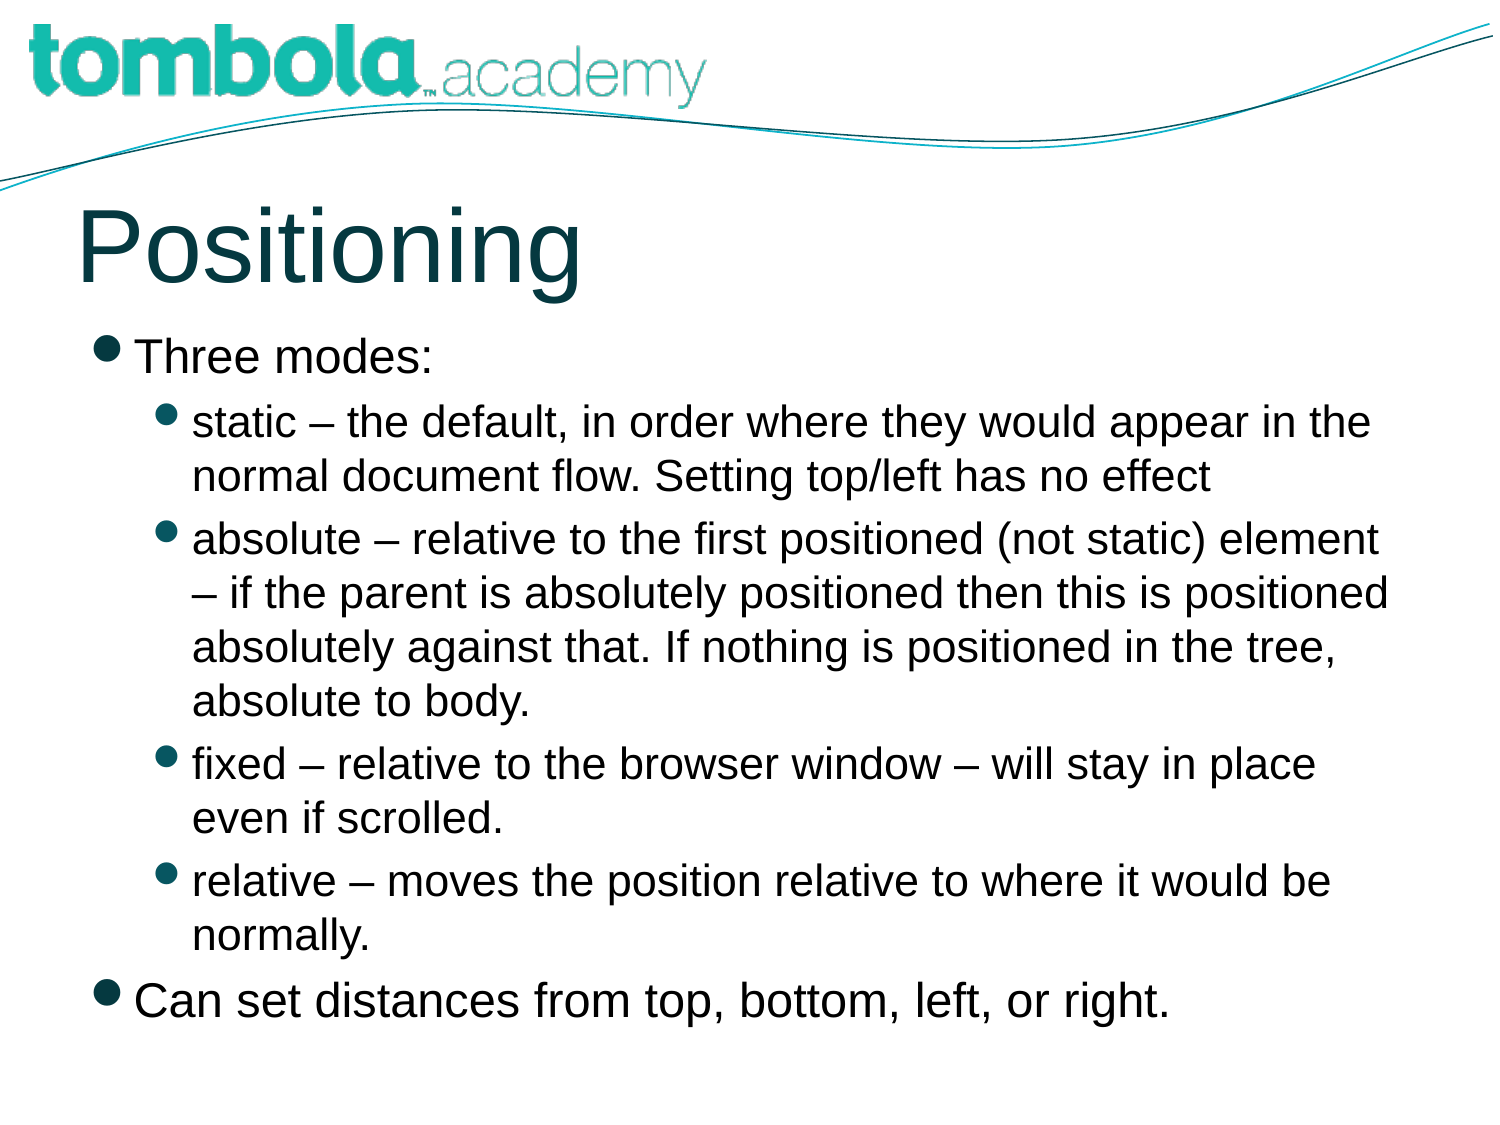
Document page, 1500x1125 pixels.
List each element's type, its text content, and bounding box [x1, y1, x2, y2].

picture [29, 24, 707, 109]
list Three modes: static – the default, in order where they would appear in the normal document flow. Setting top/left has no effect absolute – relative to the first positioned (not static) element – if the parent is absolutely positioned then this is positioned absolutely against that. If nothing is positioned in the tree, absolute to body. fixed – relative to the browser window – will stay in place even if scrolled. relative – moves the position relative to where it would be normally. Can set distances from top, bottom, left, or right. [75, 317, 1425, 1038]
title Positioning [75, 115, 1425, 303]
